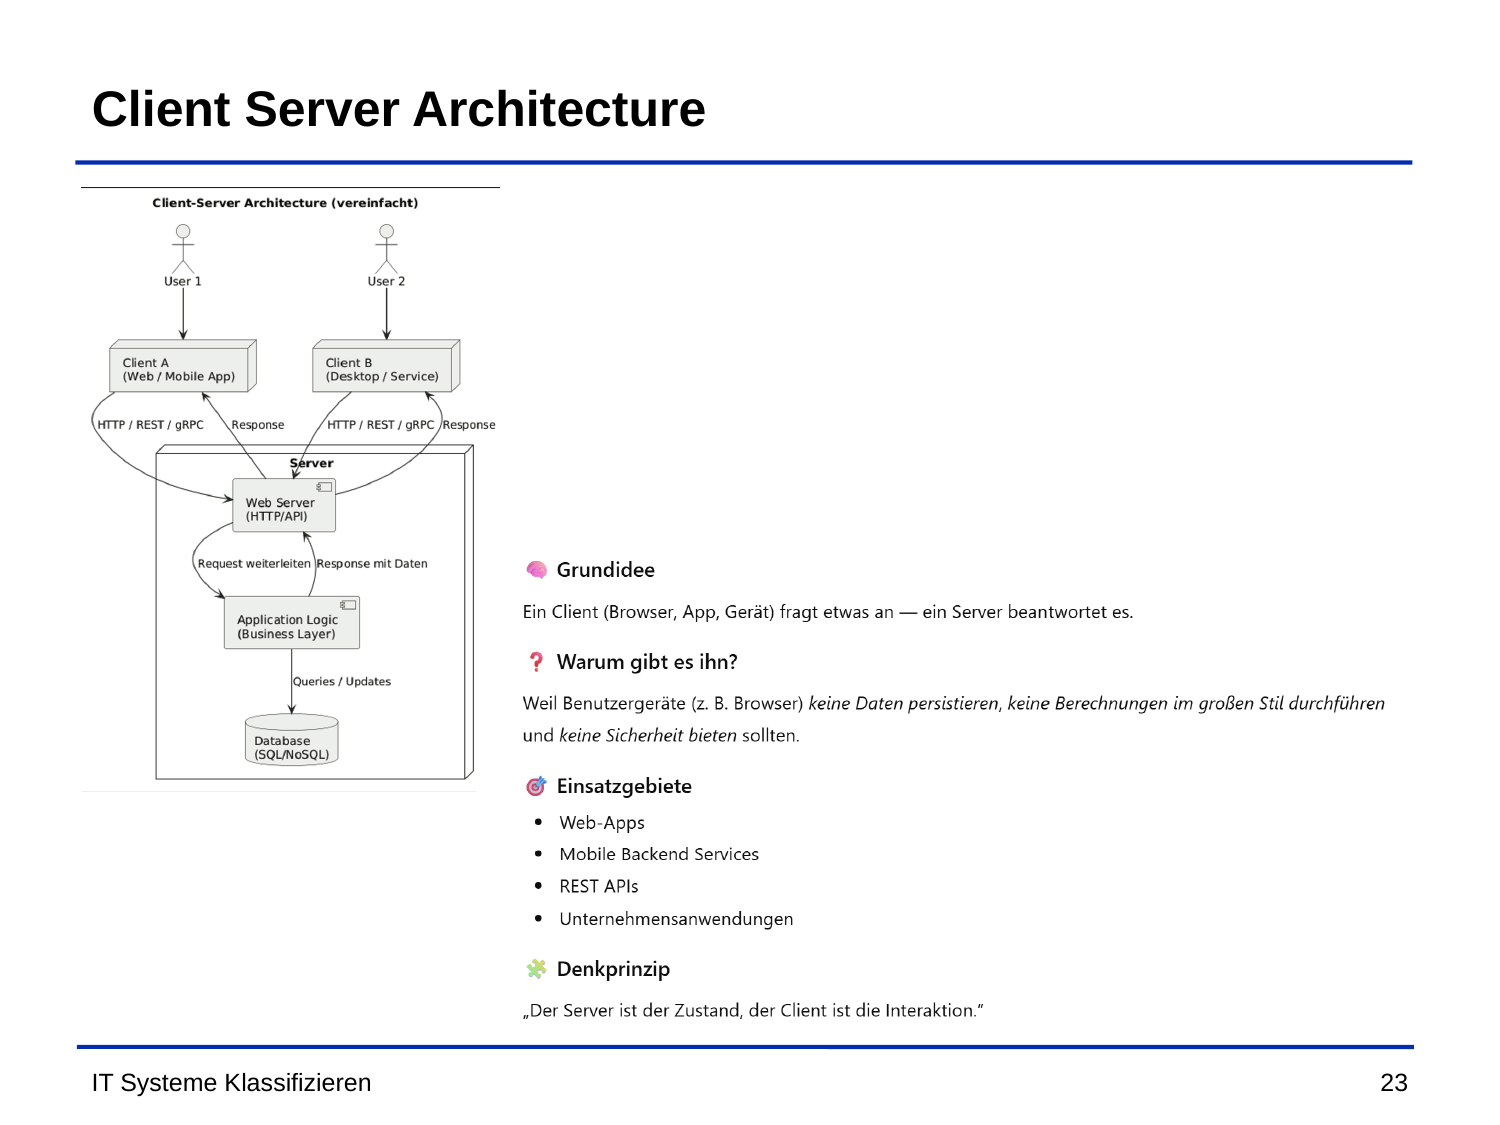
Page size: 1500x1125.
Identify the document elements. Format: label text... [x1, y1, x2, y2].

picture [81, 186, 1500, 1032]
title Client Server Architecture [76, 42, 1412, 171]
